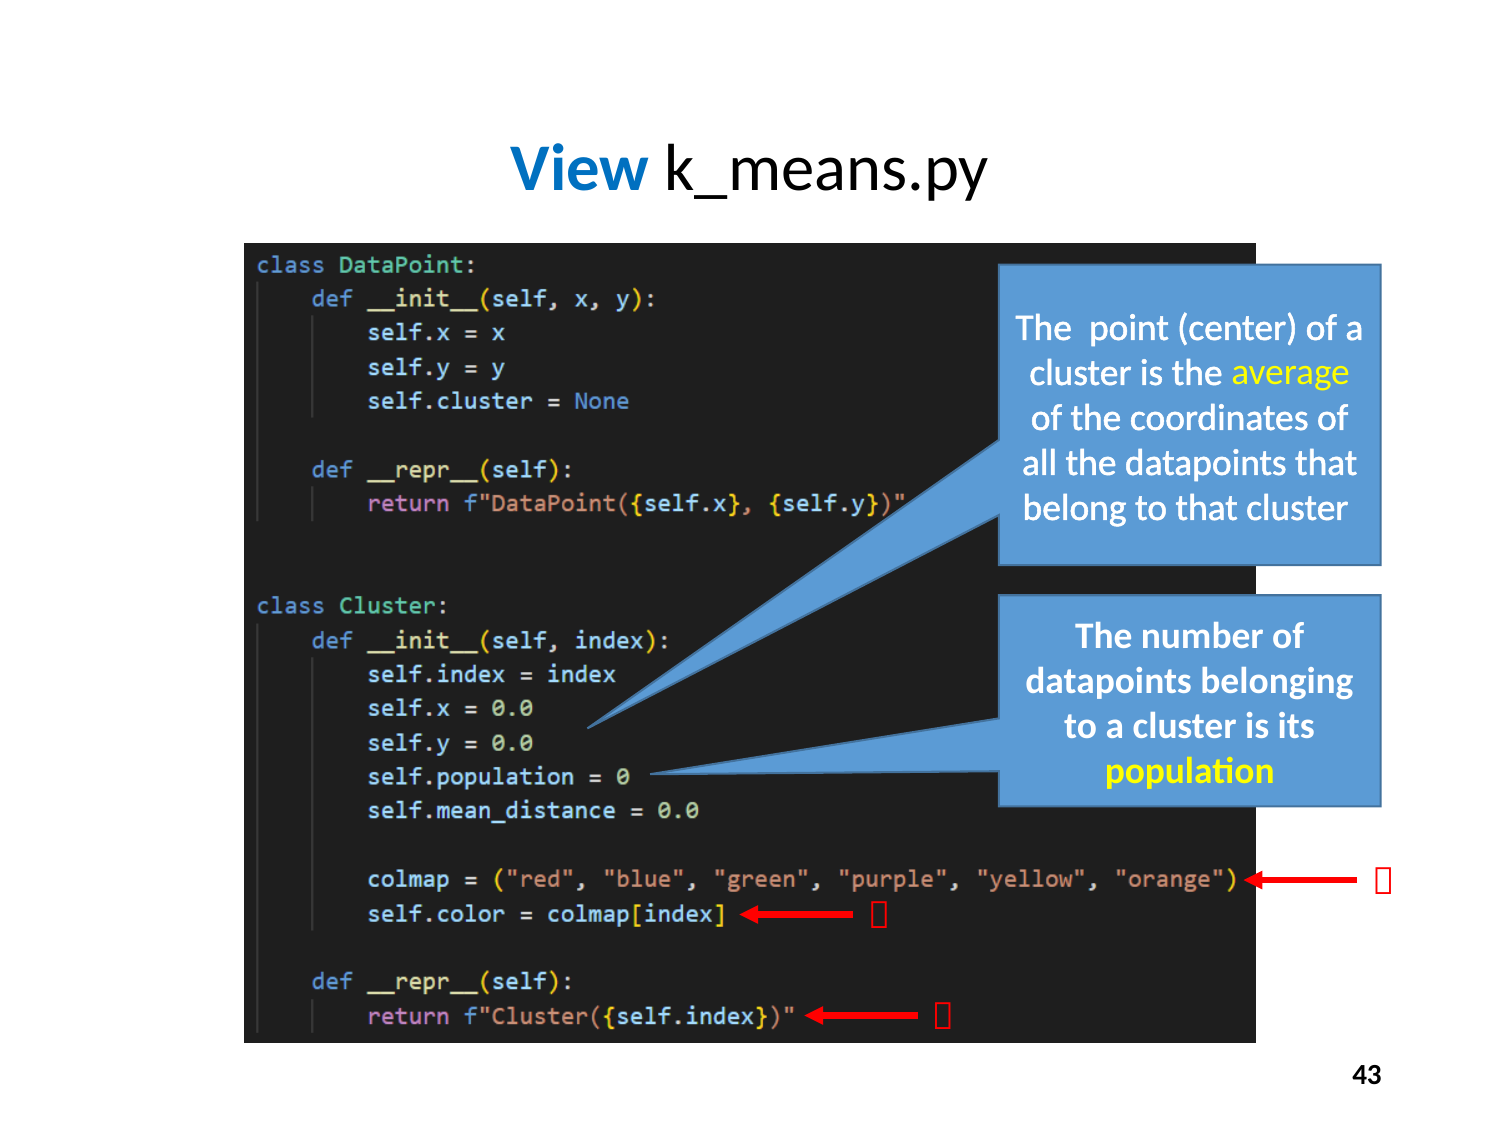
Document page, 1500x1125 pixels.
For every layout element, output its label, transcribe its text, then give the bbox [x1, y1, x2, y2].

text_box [739, 884, 917, 945]
title View k_means.py [103, 59, 1397, 278]
slide_number 43 [1059, 1042, 1397, 1103]
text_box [1243, 849, 1421, 911]
picture [244, 243, 1256, 1043]
text_box The number of datapoints belonging to a cluster is its population [1256, 594, 1382, 808]
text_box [804, 985, 980, 1046]
